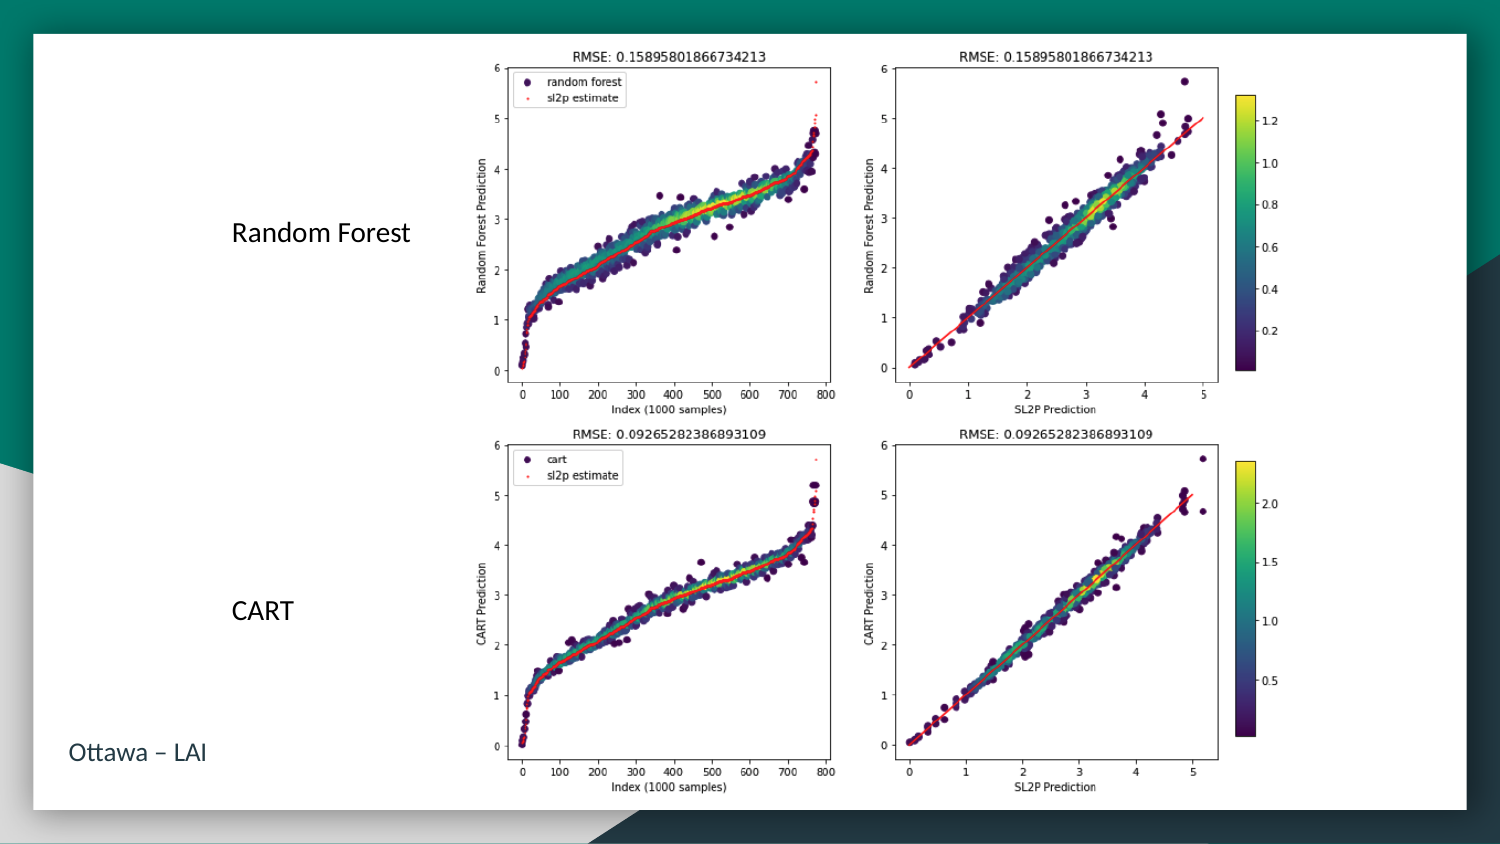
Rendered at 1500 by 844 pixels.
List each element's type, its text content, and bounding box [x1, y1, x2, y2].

text_box CART [216, 576, 466, 646]
text_box Random Forest [216, 198, 466, 268]
picture [471, 44, 1284, 800]
list Ottawa – LAI [53, 682, 466, 783]
